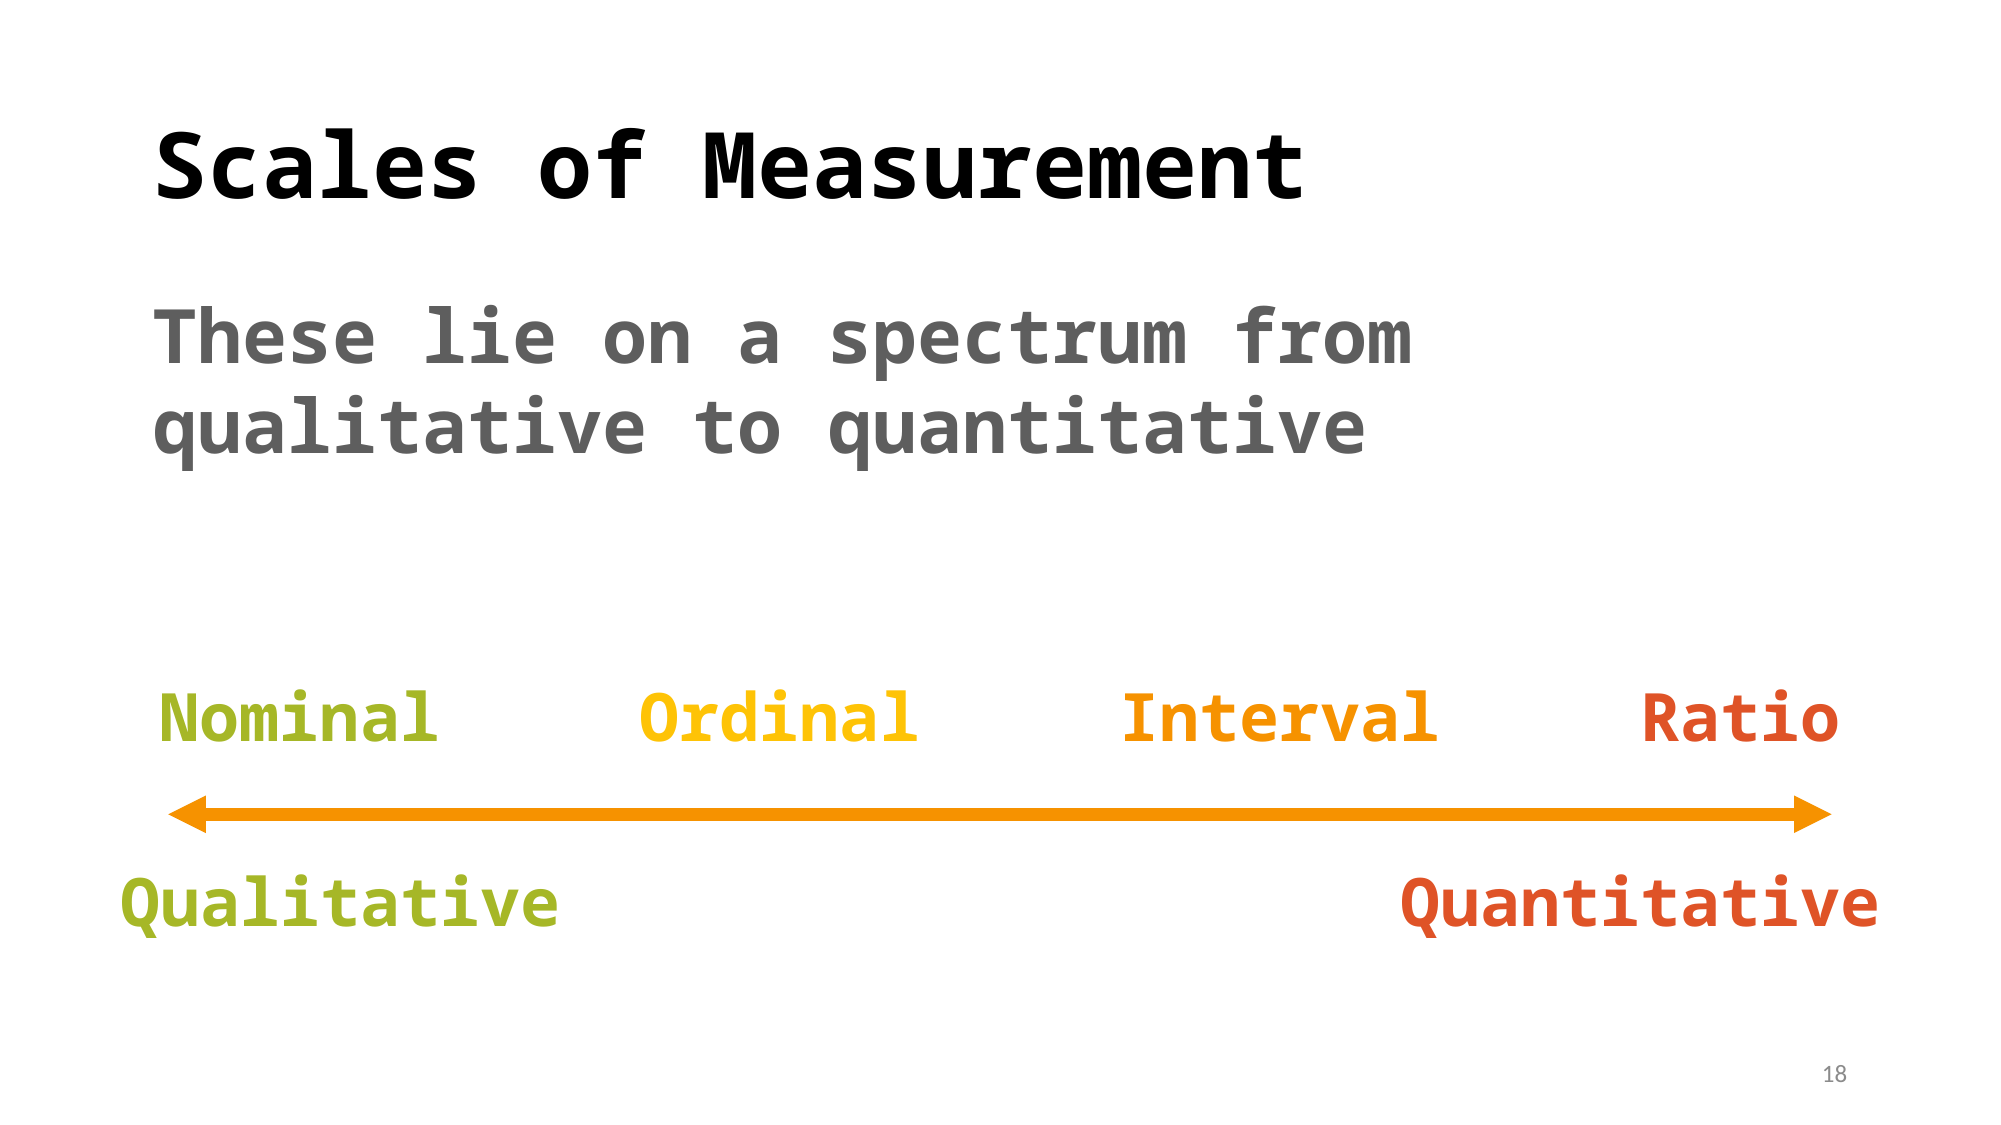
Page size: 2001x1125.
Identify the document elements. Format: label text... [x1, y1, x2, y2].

title Scales of Measurement [137, 59, 1863, 278]
text_box Nominal Ordinal Interval Ratio [100, 666, 1900, 762]
slide_number 18 [1412, 1042, 1863, 1103]
text_box These lie on a spectrum from qualitative to quantitative [137, 281, 1900, 477]
text_box Qualitative Quantitative [100, 852, 1900, 948]
